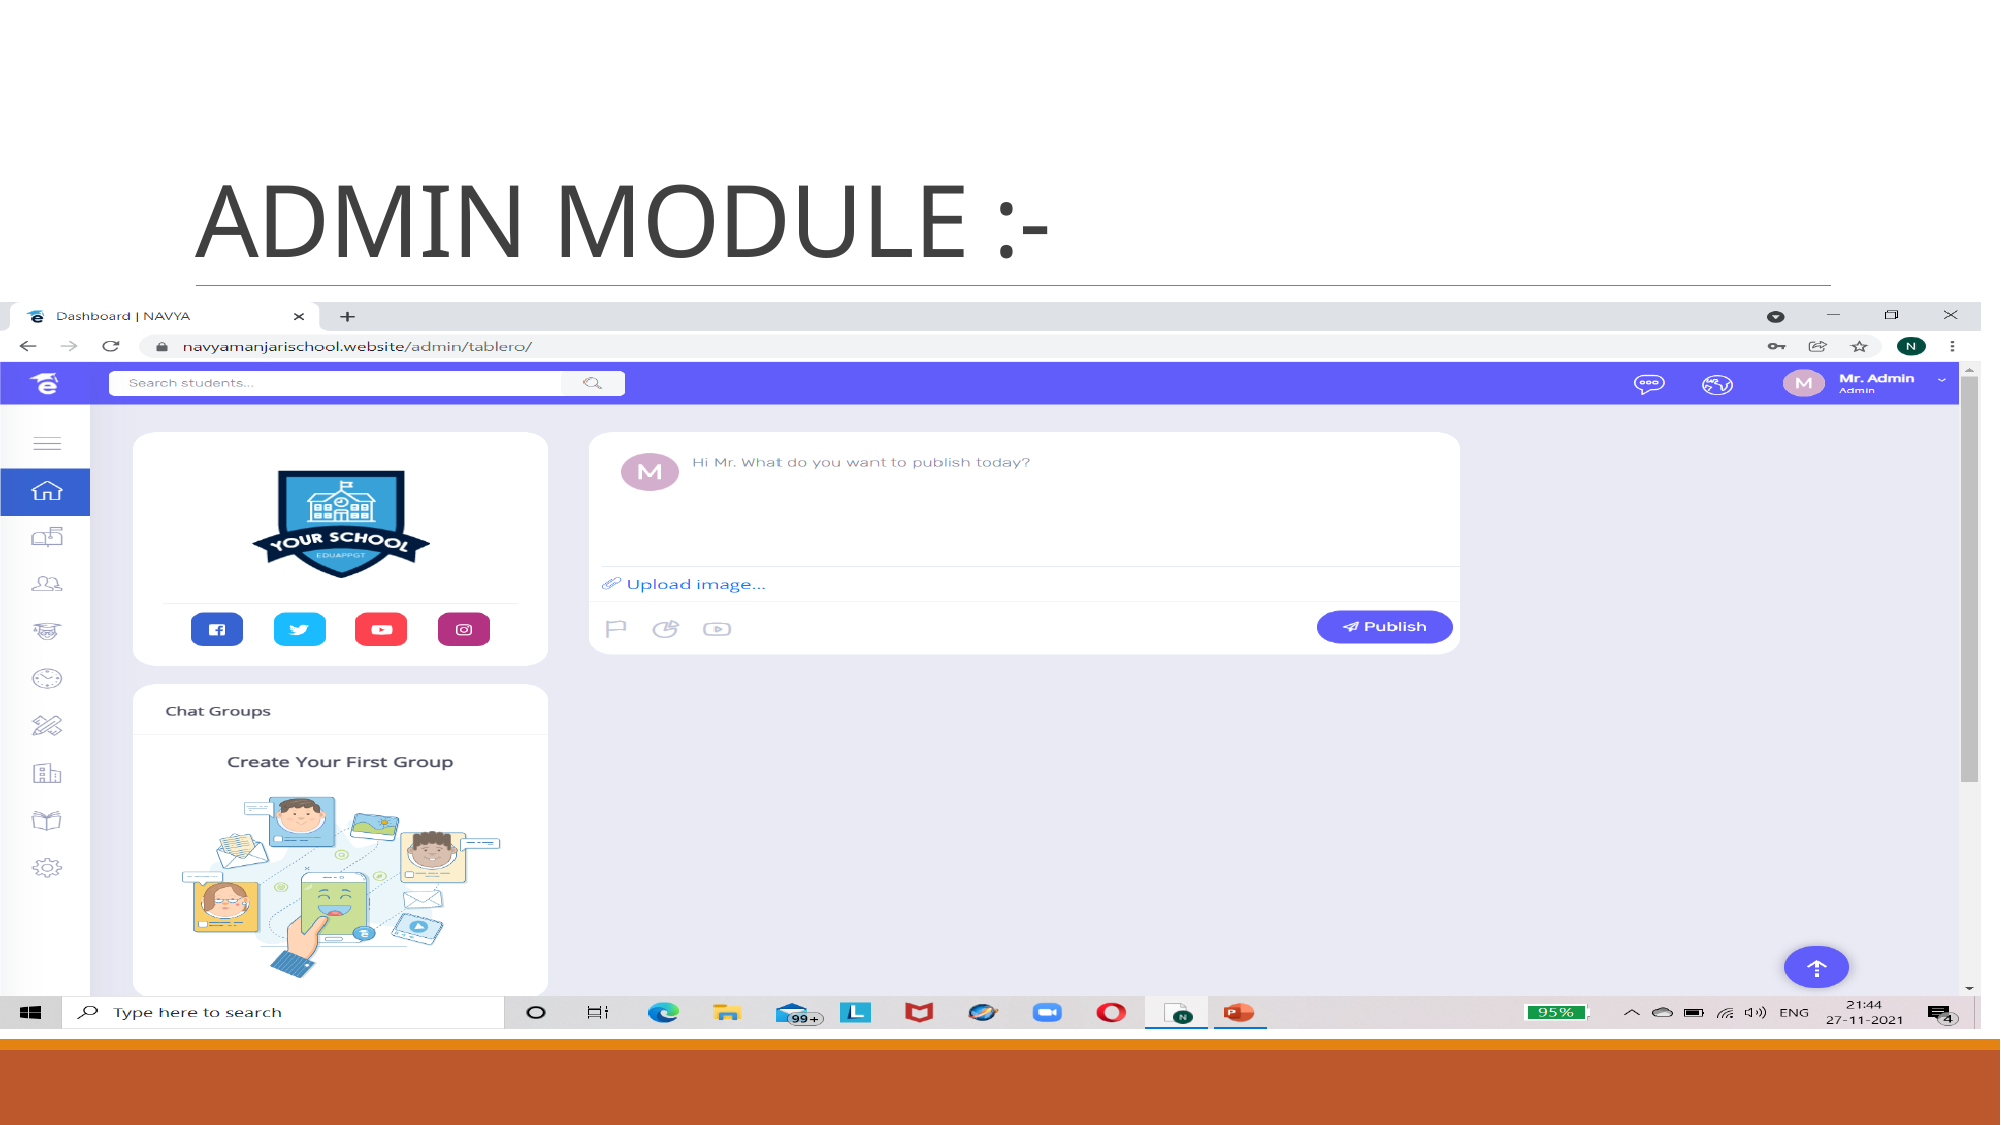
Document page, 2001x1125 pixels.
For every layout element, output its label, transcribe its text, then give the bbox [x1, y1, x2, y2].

title ADMIN MODULE :- [180, 47, 1830, 285]
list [0, 302, 1981, 1029]
